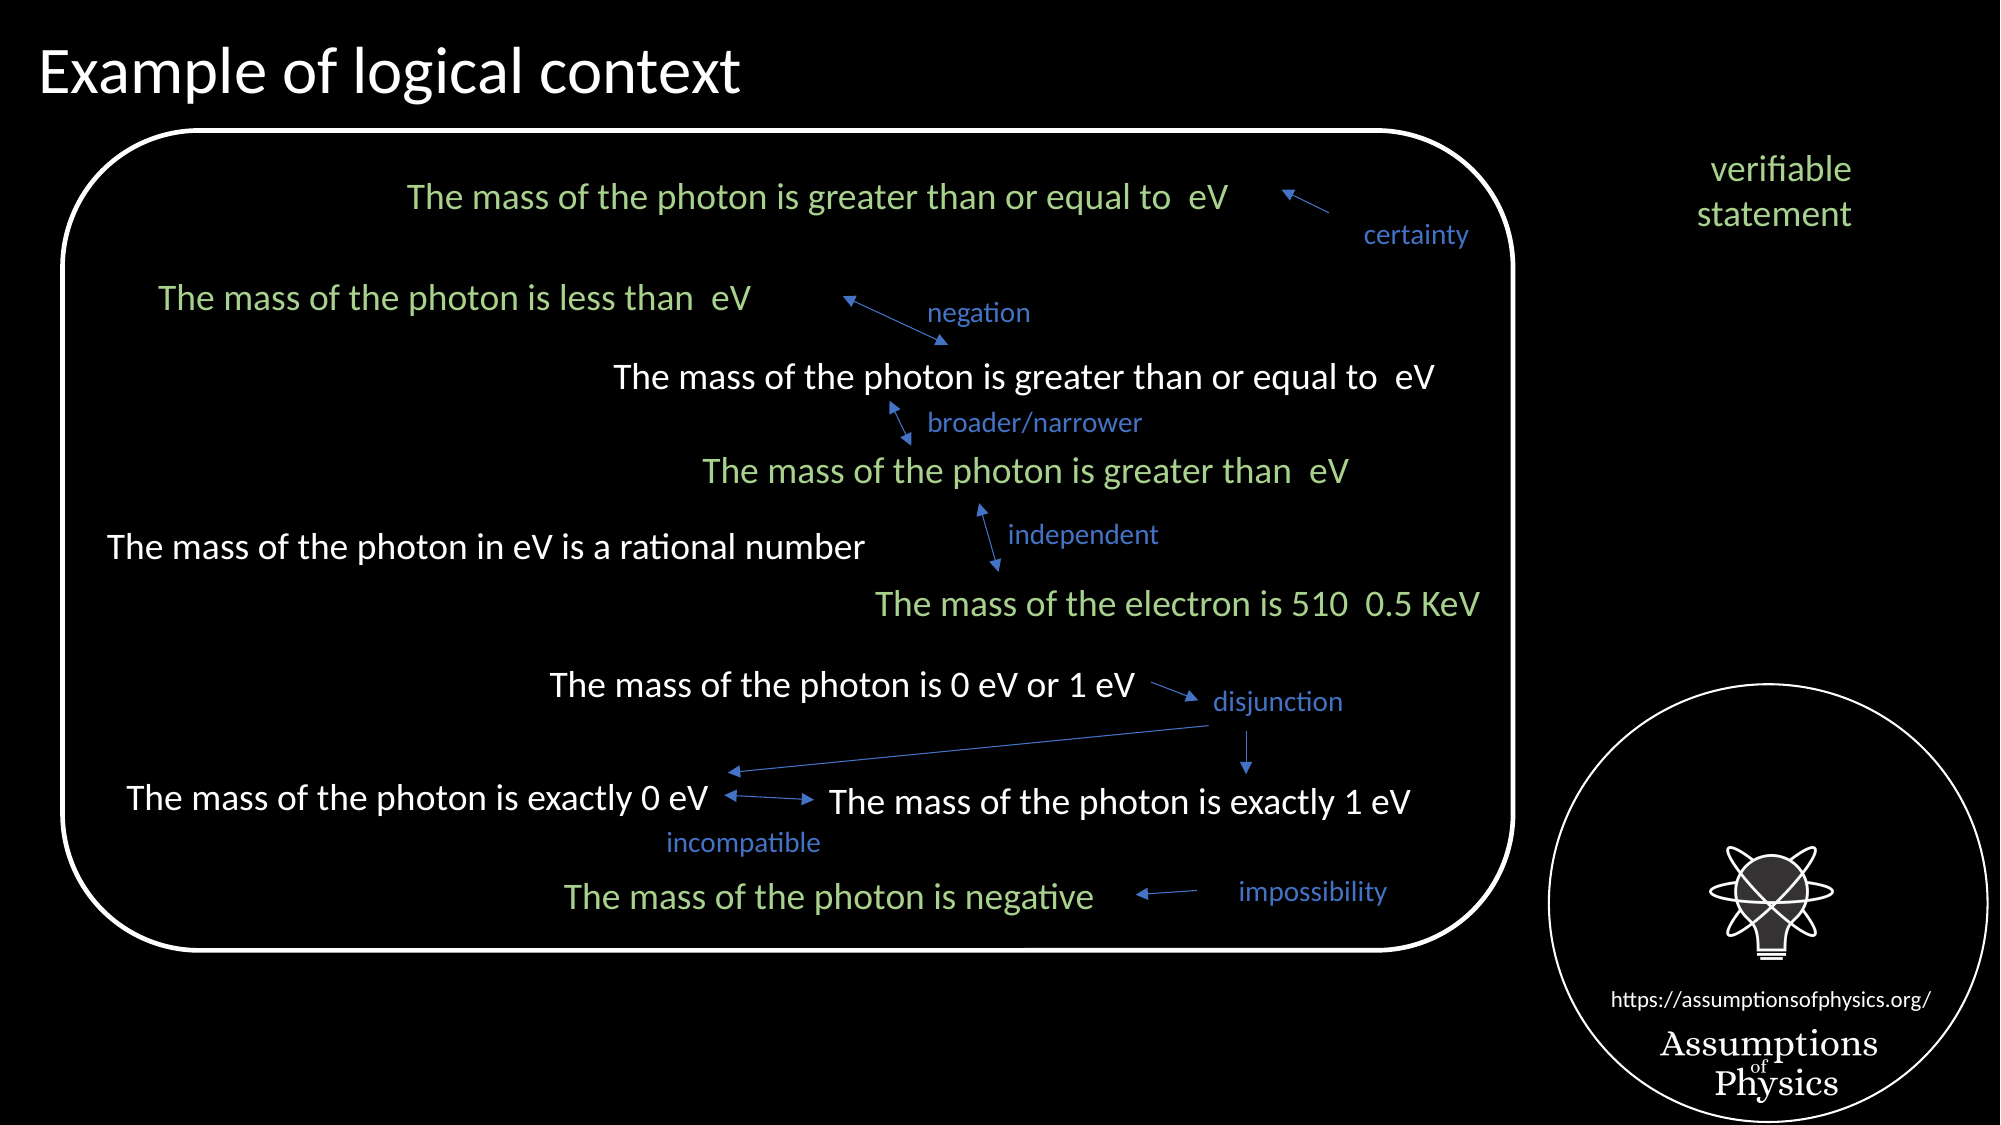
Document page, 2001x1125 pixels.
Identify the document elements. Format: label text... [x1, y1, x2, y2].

text_box independent [999, 507, 1175, 558]
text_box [1154, 682, 1198, 701]
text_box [889, 400, 912, 446]
picture [1660, 1029, 1877, 1103]
text_box incompatible [651, 815, 836, 866]
text_box impossibility [1223, 865, 1403, 915]
text_box disjunction [1198, 675, 1359, 726]
text_box negation [912, 286, 1046, 336]
text_box broader/narrower [912, 395, 1158, 446]
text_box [842, 296, 949, 345]
text_box certainty [1349, 208, 1485, 258]
text_box verifiable statement [1681, 136, 1867, 242]
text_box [727, 795, 801, 801]
picture [1709, 846, 1834, 960]
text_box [1281, 189, 1329, 213]
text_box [1135, 890, 1198, 895]
text_box Example of logical context [23, 19, 758, 114]
text_box The mass of the photon is negative [549, 864, 1110, 925]
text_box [979, 503, 999, 572]
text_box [727, 725, 1209, 773]
text_box [61, 129, 1515, 952]
